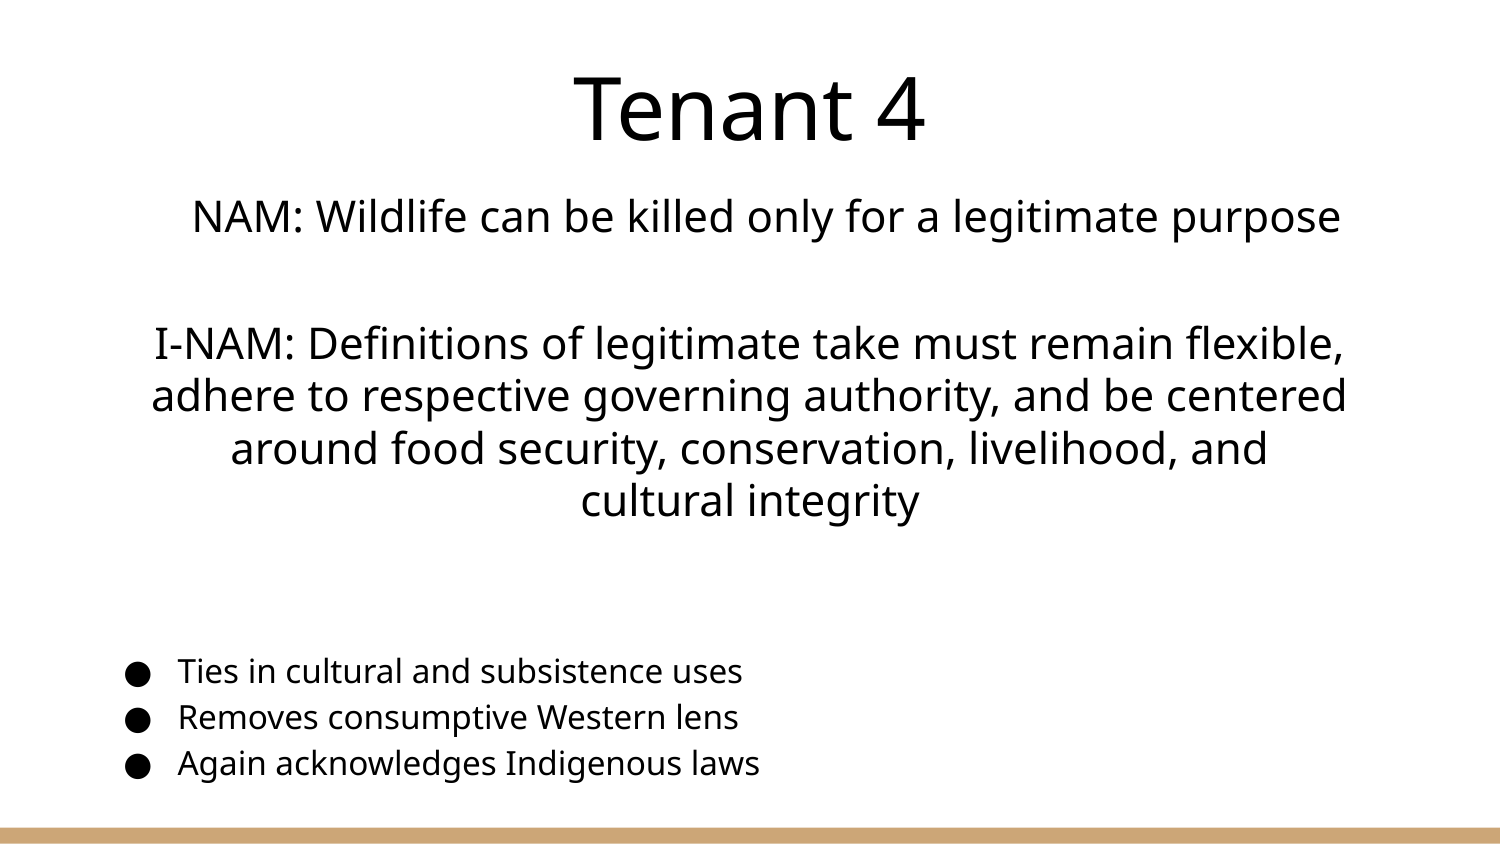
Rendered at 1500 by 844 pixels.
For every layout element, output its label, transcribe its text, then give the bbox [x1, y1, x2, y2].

text_box I-NAM: Definitions of legitimate take must remain flexible, adhere to respective governing authority, and be centered around food security, conservation, livelihood, and cultural integrity [132, 300, 1368, 541]
title Tenant 4 [51, 36, 1449, 174]
text_box NAM: Wildlife can be killed only for a legitimate purpose [149, 173, 1385, 256]
text_box Ties in cultural and subsistence uses Removes consumptive Western lens Again acknowledges Indigenous laws [87, 629, 1447, 798]
